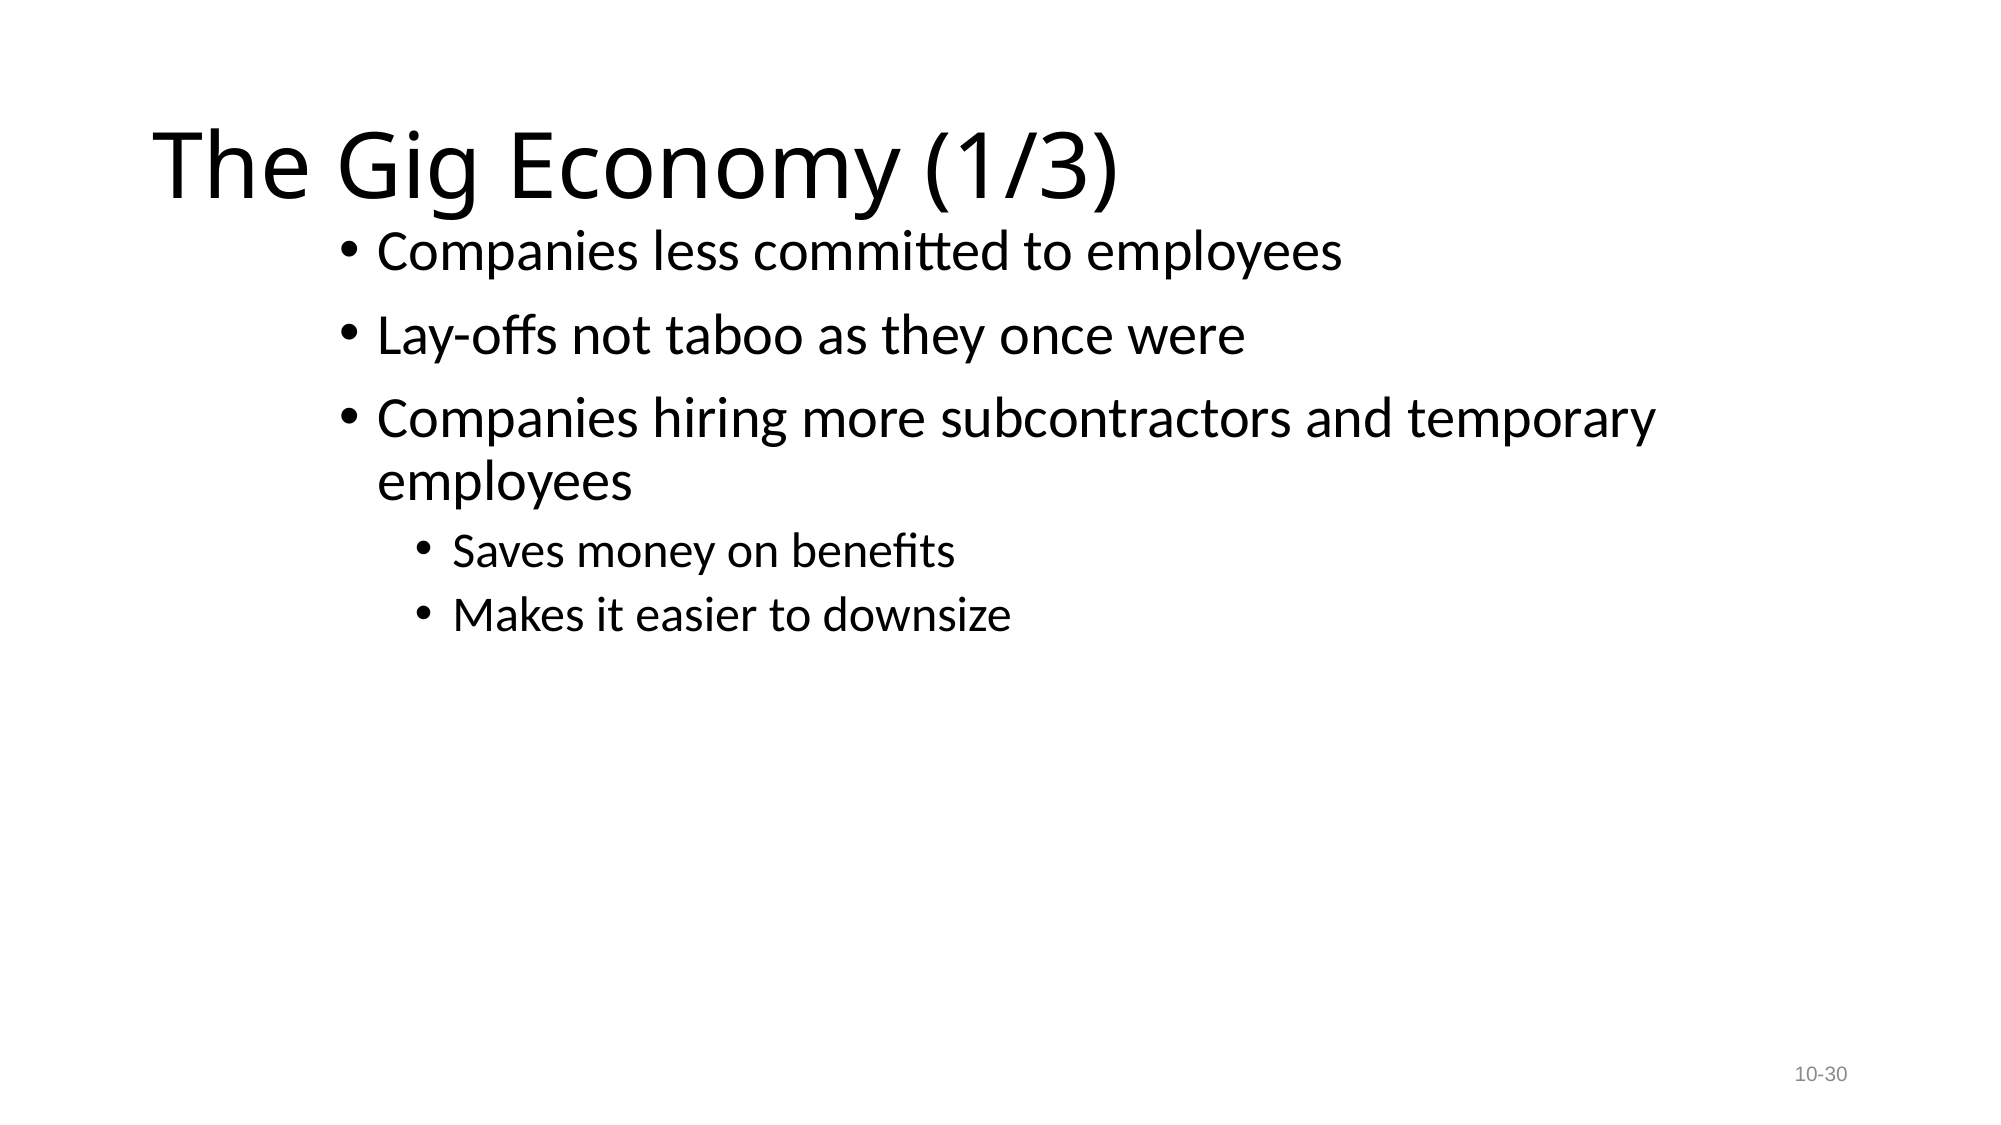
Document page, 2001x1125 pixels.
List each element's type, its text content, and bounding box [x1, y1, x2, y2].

slide_number 10-30 [1412, 1042, 1863, 1103]
list Companies less committed to employees Lay-offs not taboo as they once were Companies hiring more subcontractors and temporary employees Saves money on benefits Makes it easier to downsize [324, 212, 1688, 888]
title The Gig Economy (1/3) [137, 59, 1863, 278]
